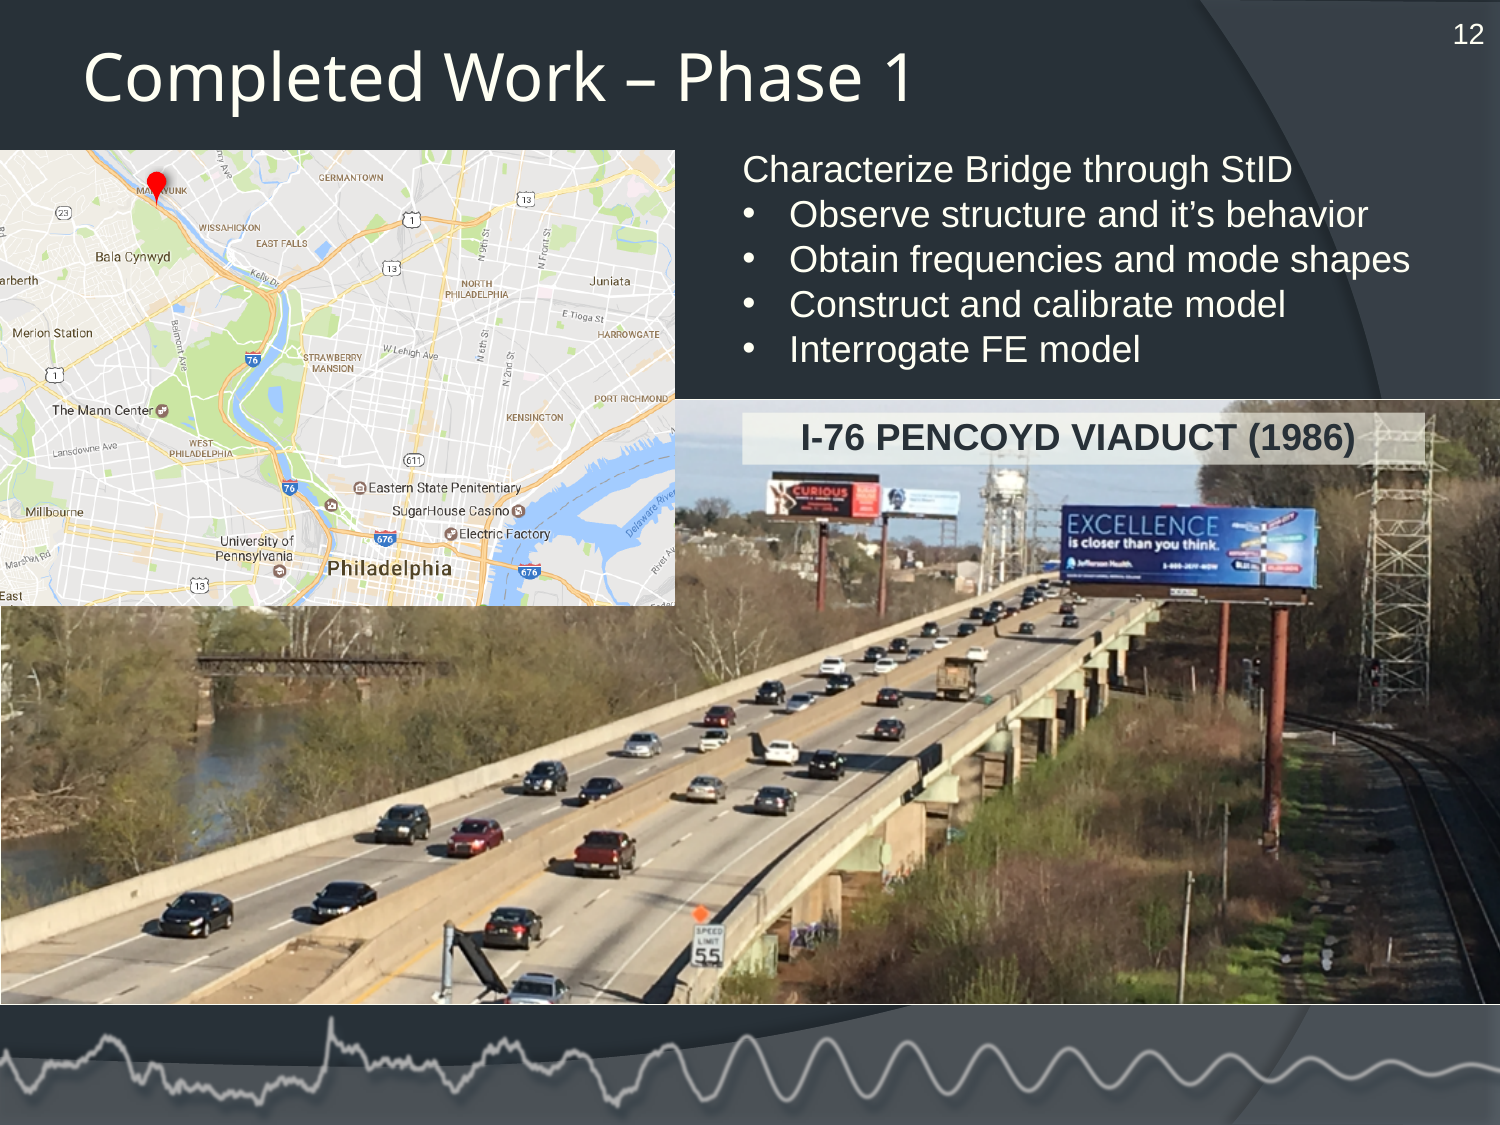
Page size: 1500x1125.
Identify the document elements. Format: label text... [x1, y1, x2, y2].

picture [0, 149, 676, 607]
picture [0, 399, 1500, 1005]
slide_number 12 [1374, 0, 1500, 60]
title Completed Work – Phase 1 [75, 24, 1425, 125]
picture [0, 1015, 1500, 1125]
text_box Characterize Bridge through StID Observe structure and it’s behavior Obtain frequencies and mode shapes Construct and calibrate model Interrogate FE model [727, 137, 1440, 389]
